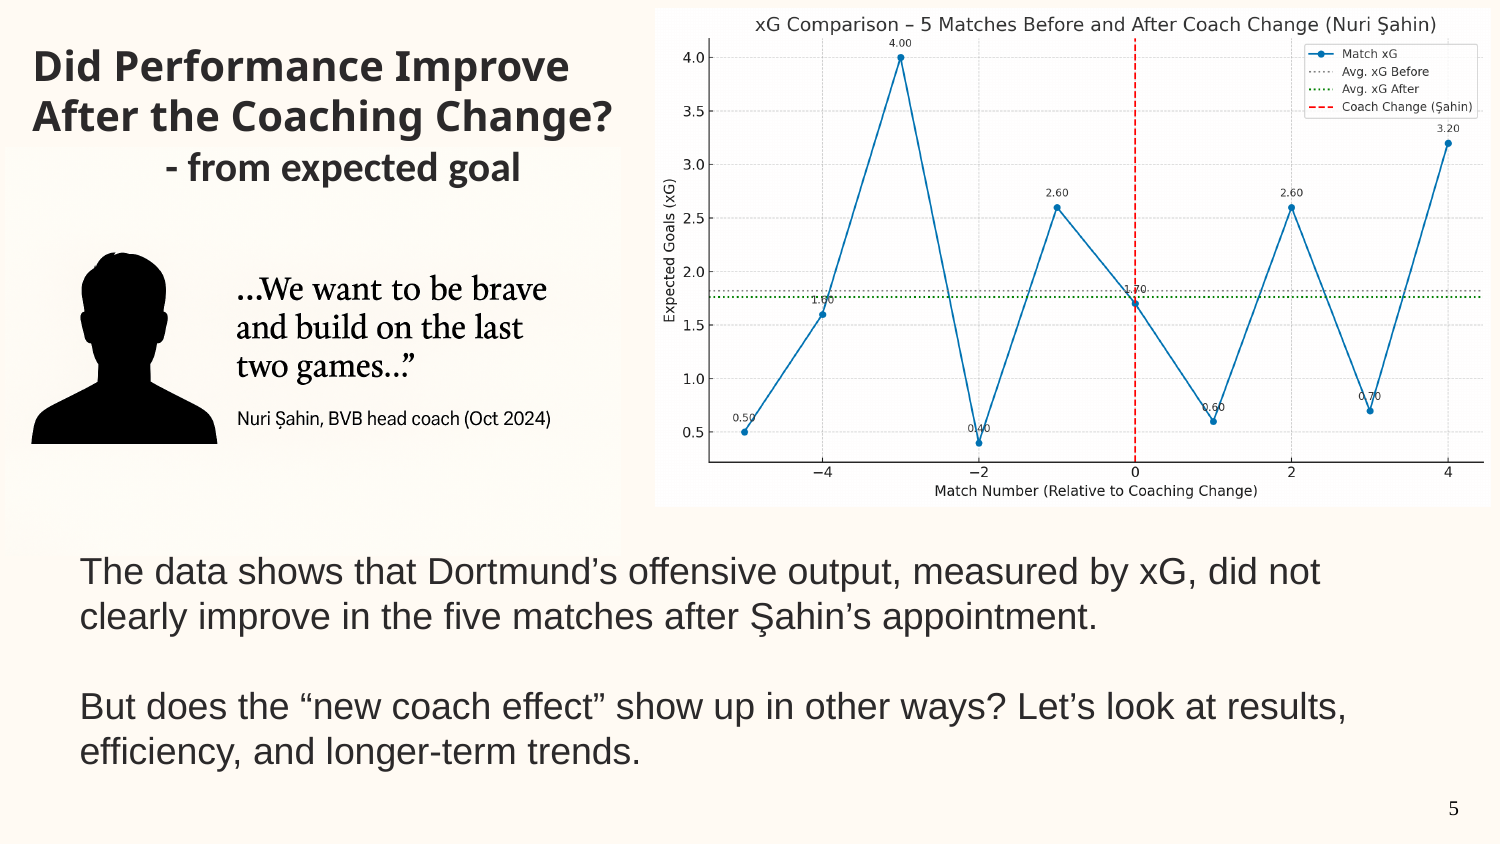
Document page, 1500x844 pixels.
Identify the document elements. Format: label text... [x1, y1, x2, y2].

text_box Did Performance Improve After the Coaching Change? - from expected goal [17, 32, 641, 197]
text_box The data shows that Dortmund’s offensive output, measured by xG, did not clearly improve in the five matches after Şahin’s appointment. But does the “new coach effect” show up in other ways? Let’s look at results, efficiency, and longer-term trends. [64, 539, 1415, 825]
picture [5, 147, 621, 556]
picture [655, 8, 1491, 507]
